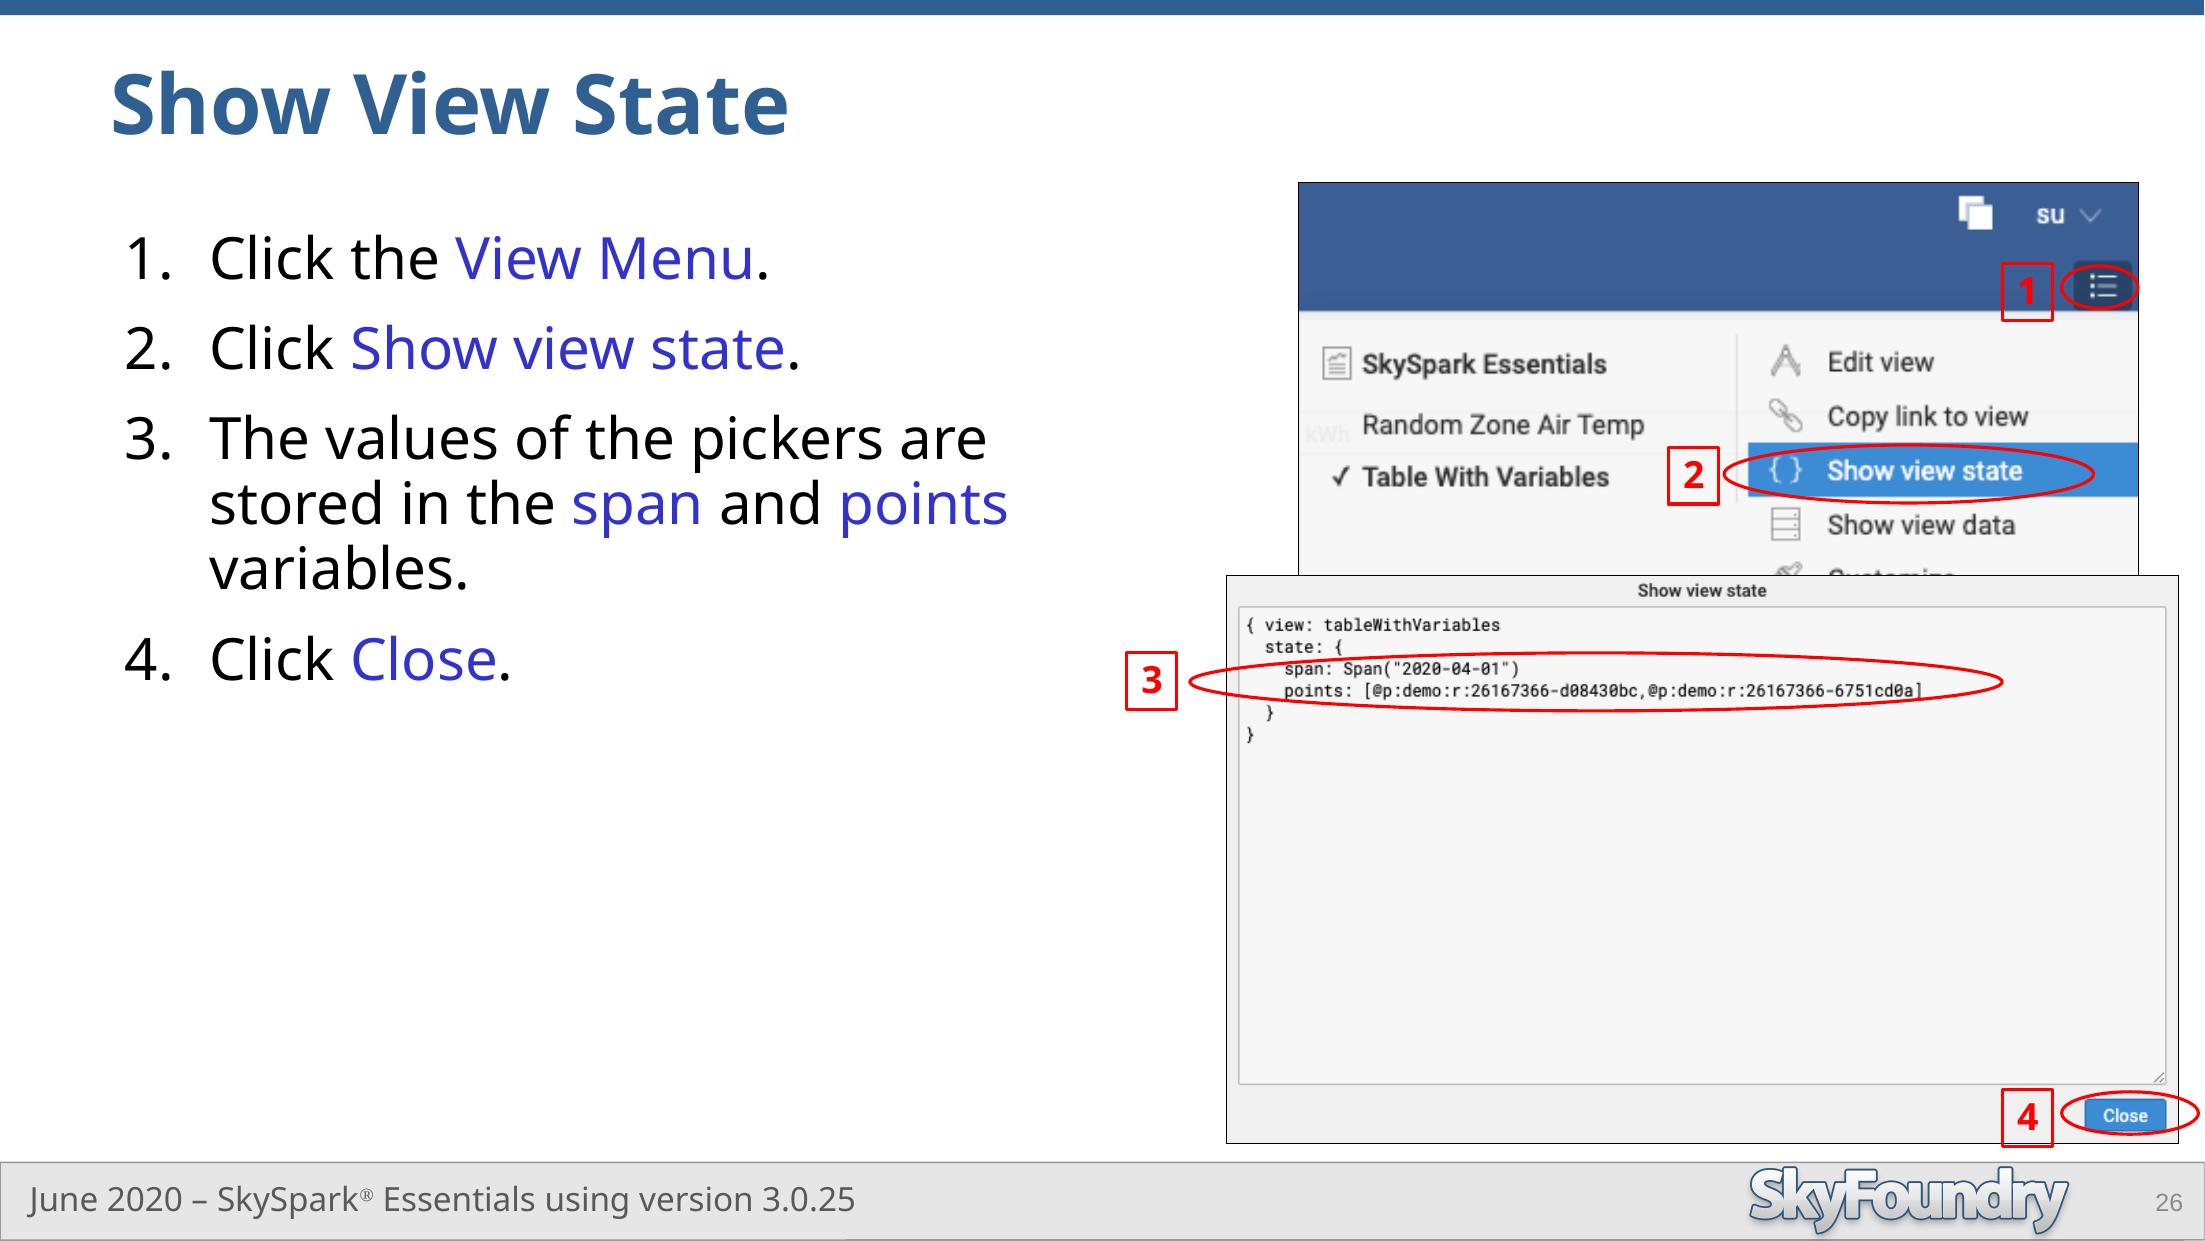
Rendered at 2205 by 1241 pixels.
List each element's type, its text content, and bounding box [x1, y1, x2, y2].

picture [1739, 1236, 2076, 1241]
text_box 3 [1126, 652, 1177, 710]
text_box [2183, 1099, 2199, 1127]
text_box [1189, 670, 1220, 693]
title Show View State [110, 49, 2094, 158]
picture [1739, 1145, 2076, 1170]
list Click the View Menu. Click Show view state. The values of the pickers are stored in the span and points variables. Click Close. [110, 220, 1178, 1109]
picture [1225, 182, 2179, 1144]
slide_number 26 [1702, 1170, 2199, 1236]
